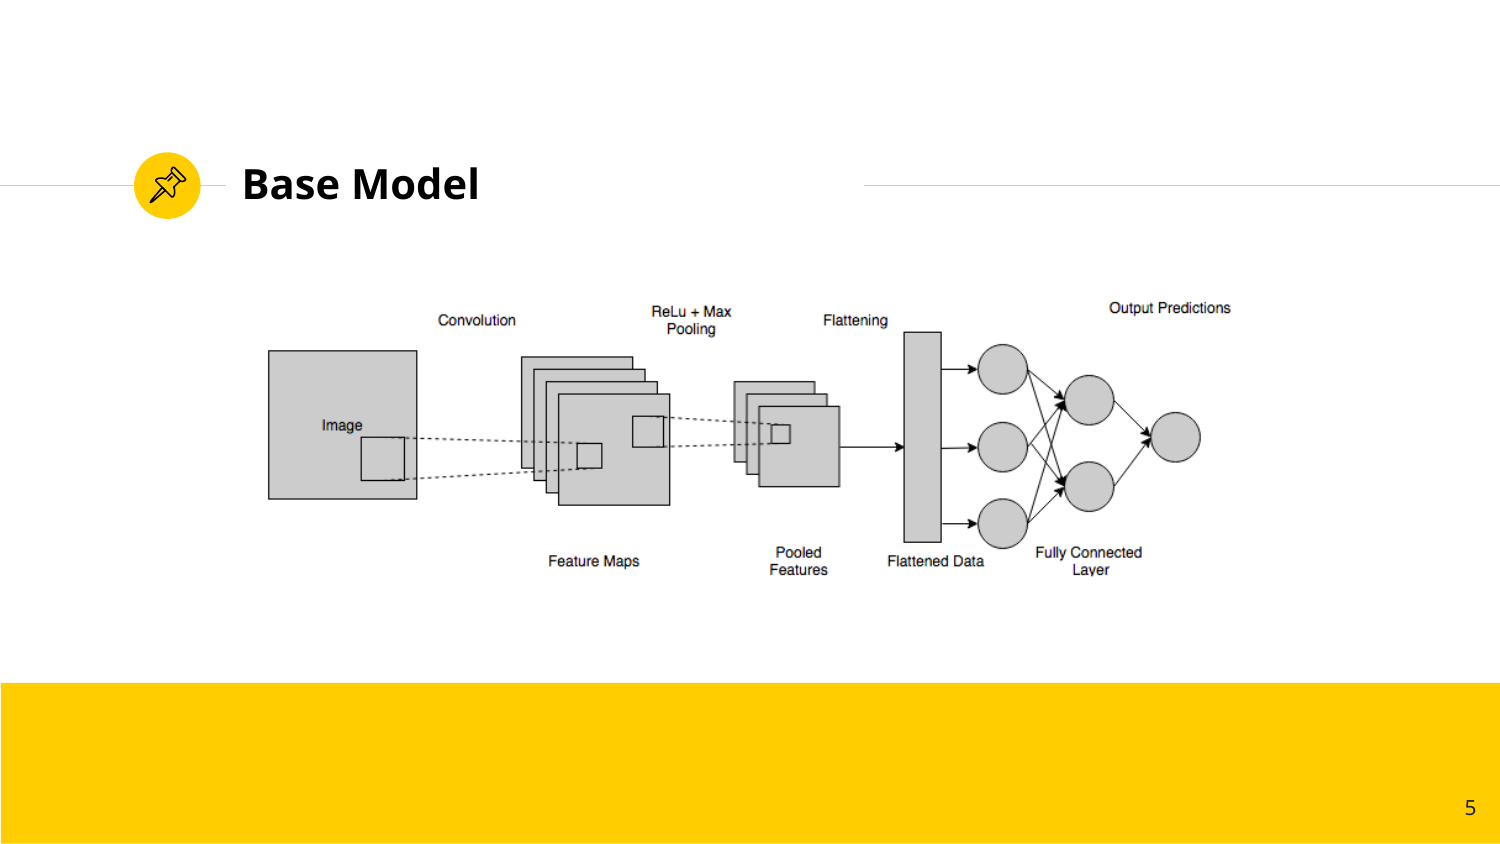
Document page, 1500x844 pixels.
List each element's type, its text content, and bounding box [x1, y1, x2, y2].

text_box [0, 682, 1500, 844]
slide_number ‹#› [1401, 779, 1492, 844]
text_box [150, 166, 186, 203]
picture [246, 291, 1254, 586]
title Base Model [226, 146, 863, 219]
